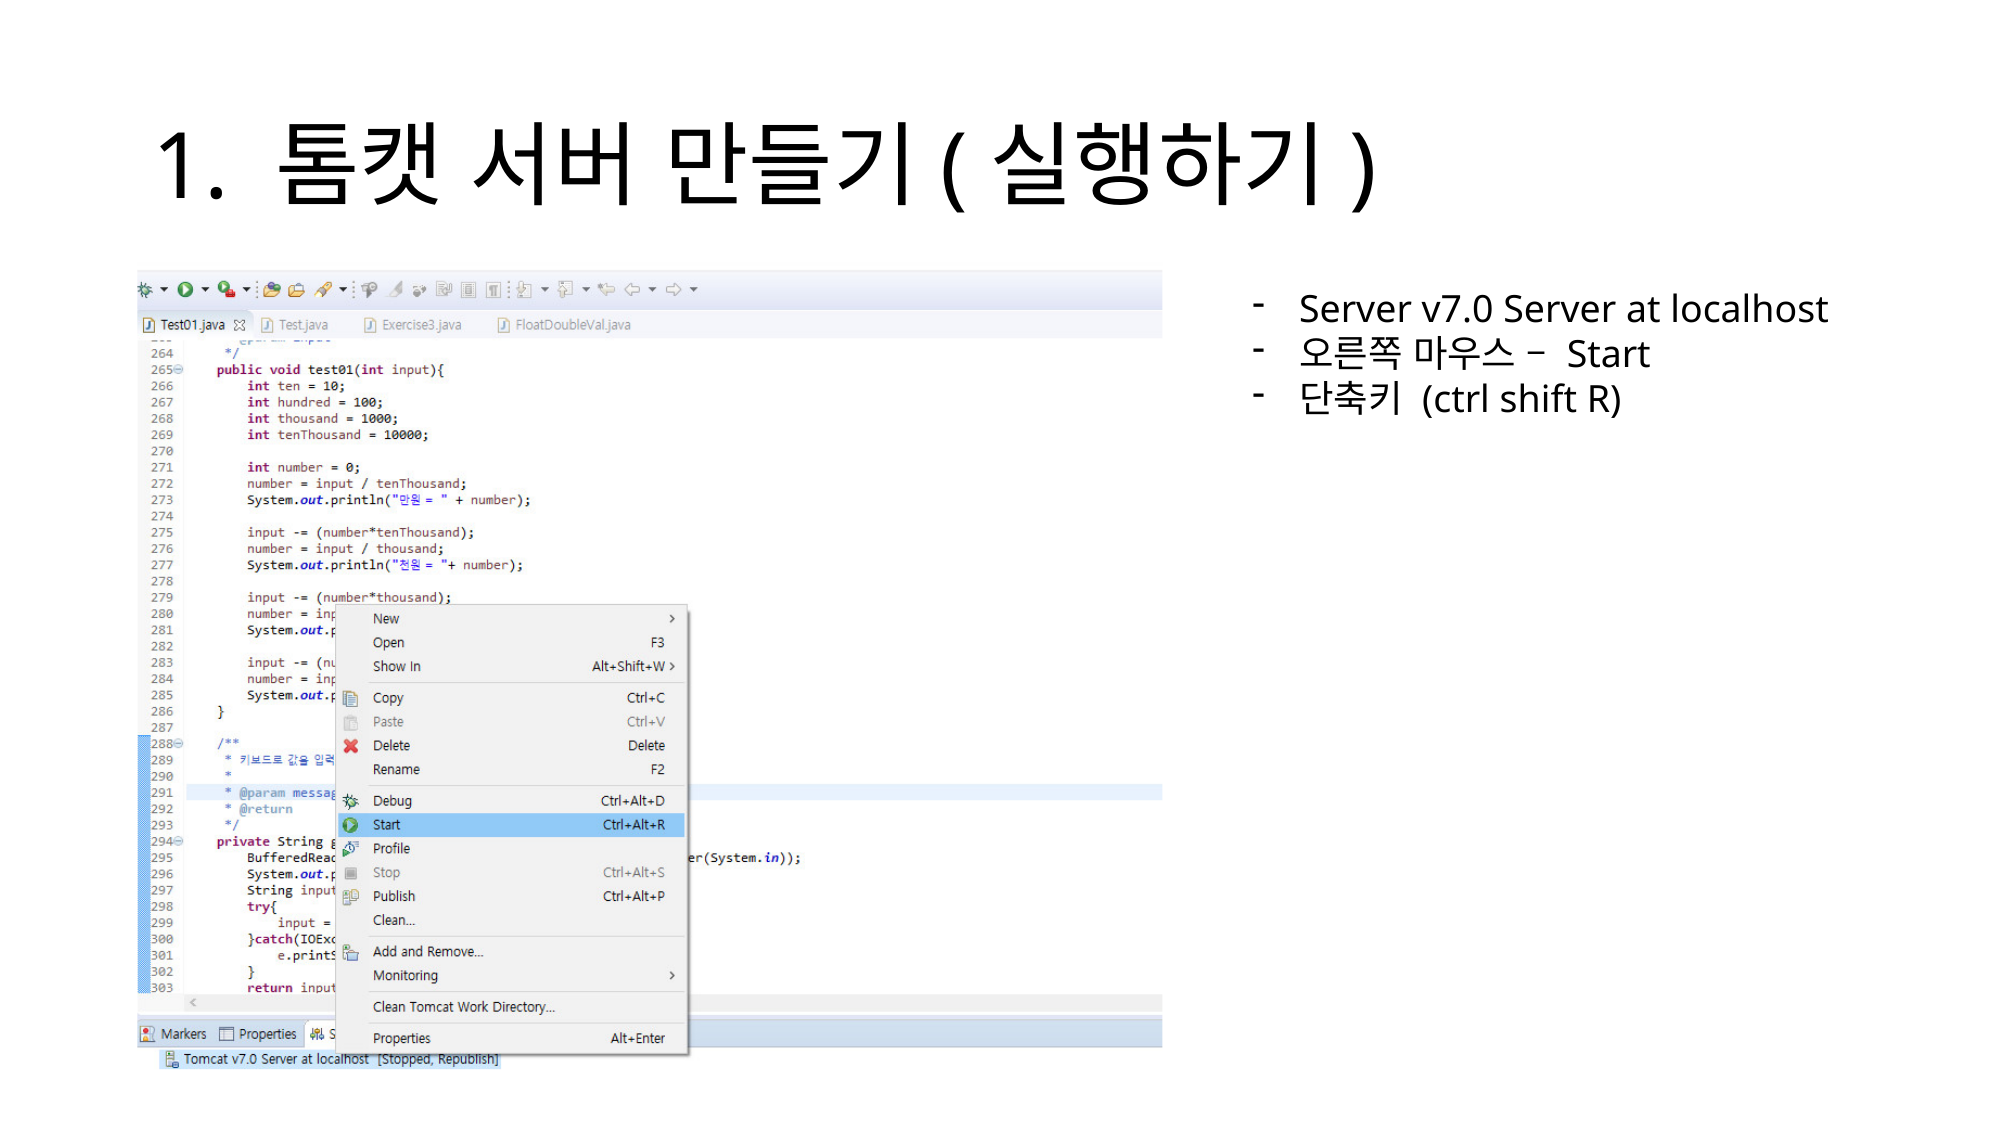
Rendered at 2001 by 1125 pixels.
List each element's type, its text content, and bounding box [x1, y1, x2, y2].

title 1. 톰캣 서버 만들기(실행하기) [137, 59, 1863, 278]
text_box Server v7.0 Server at localhost 오른쪽 마우스 – Start 단축키 (ctrl shift R) [1237, 277, 1863, 427]
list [137, 245, 1163, 1125]
